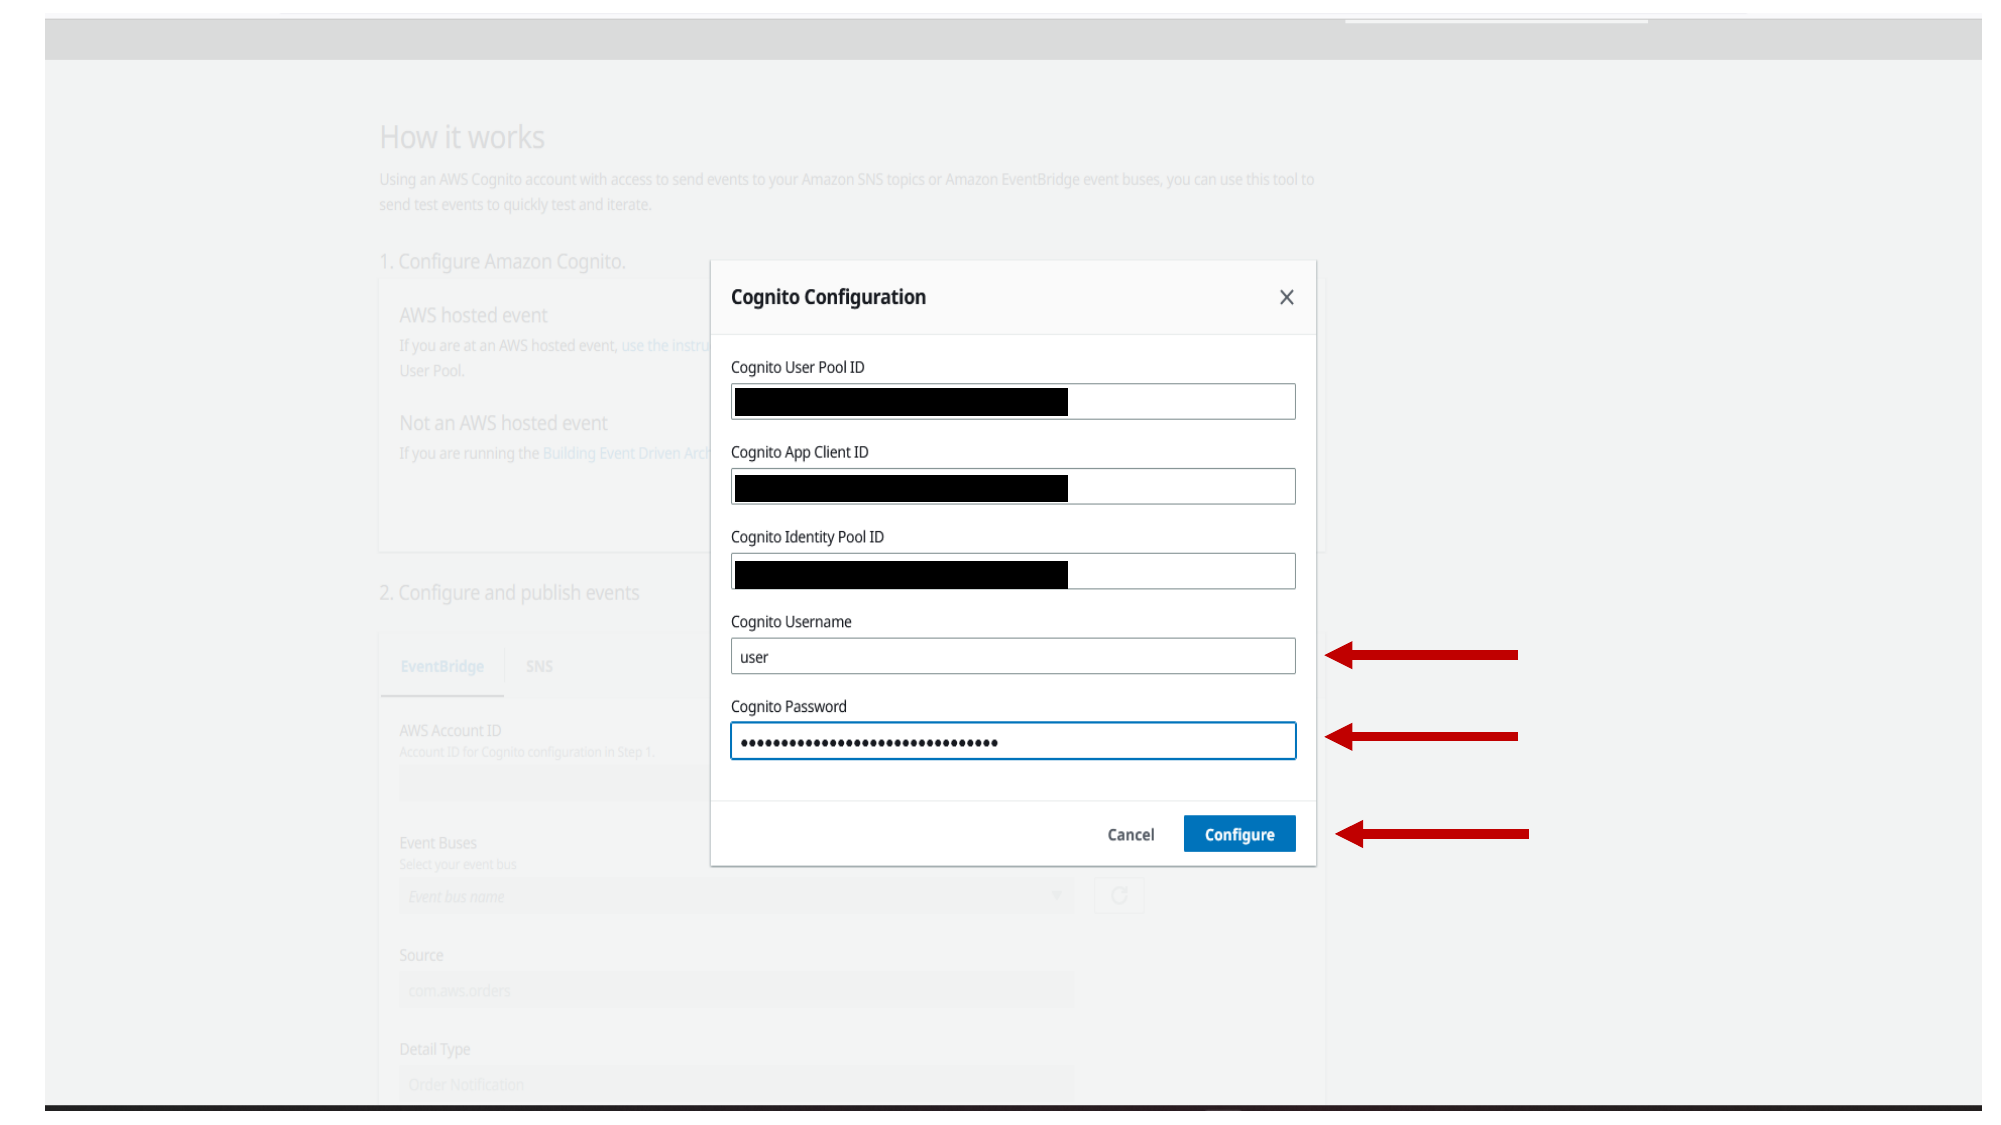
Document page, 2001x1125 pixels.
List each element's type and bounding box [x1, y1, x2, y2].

list [45, 13, 1982, 1111]
